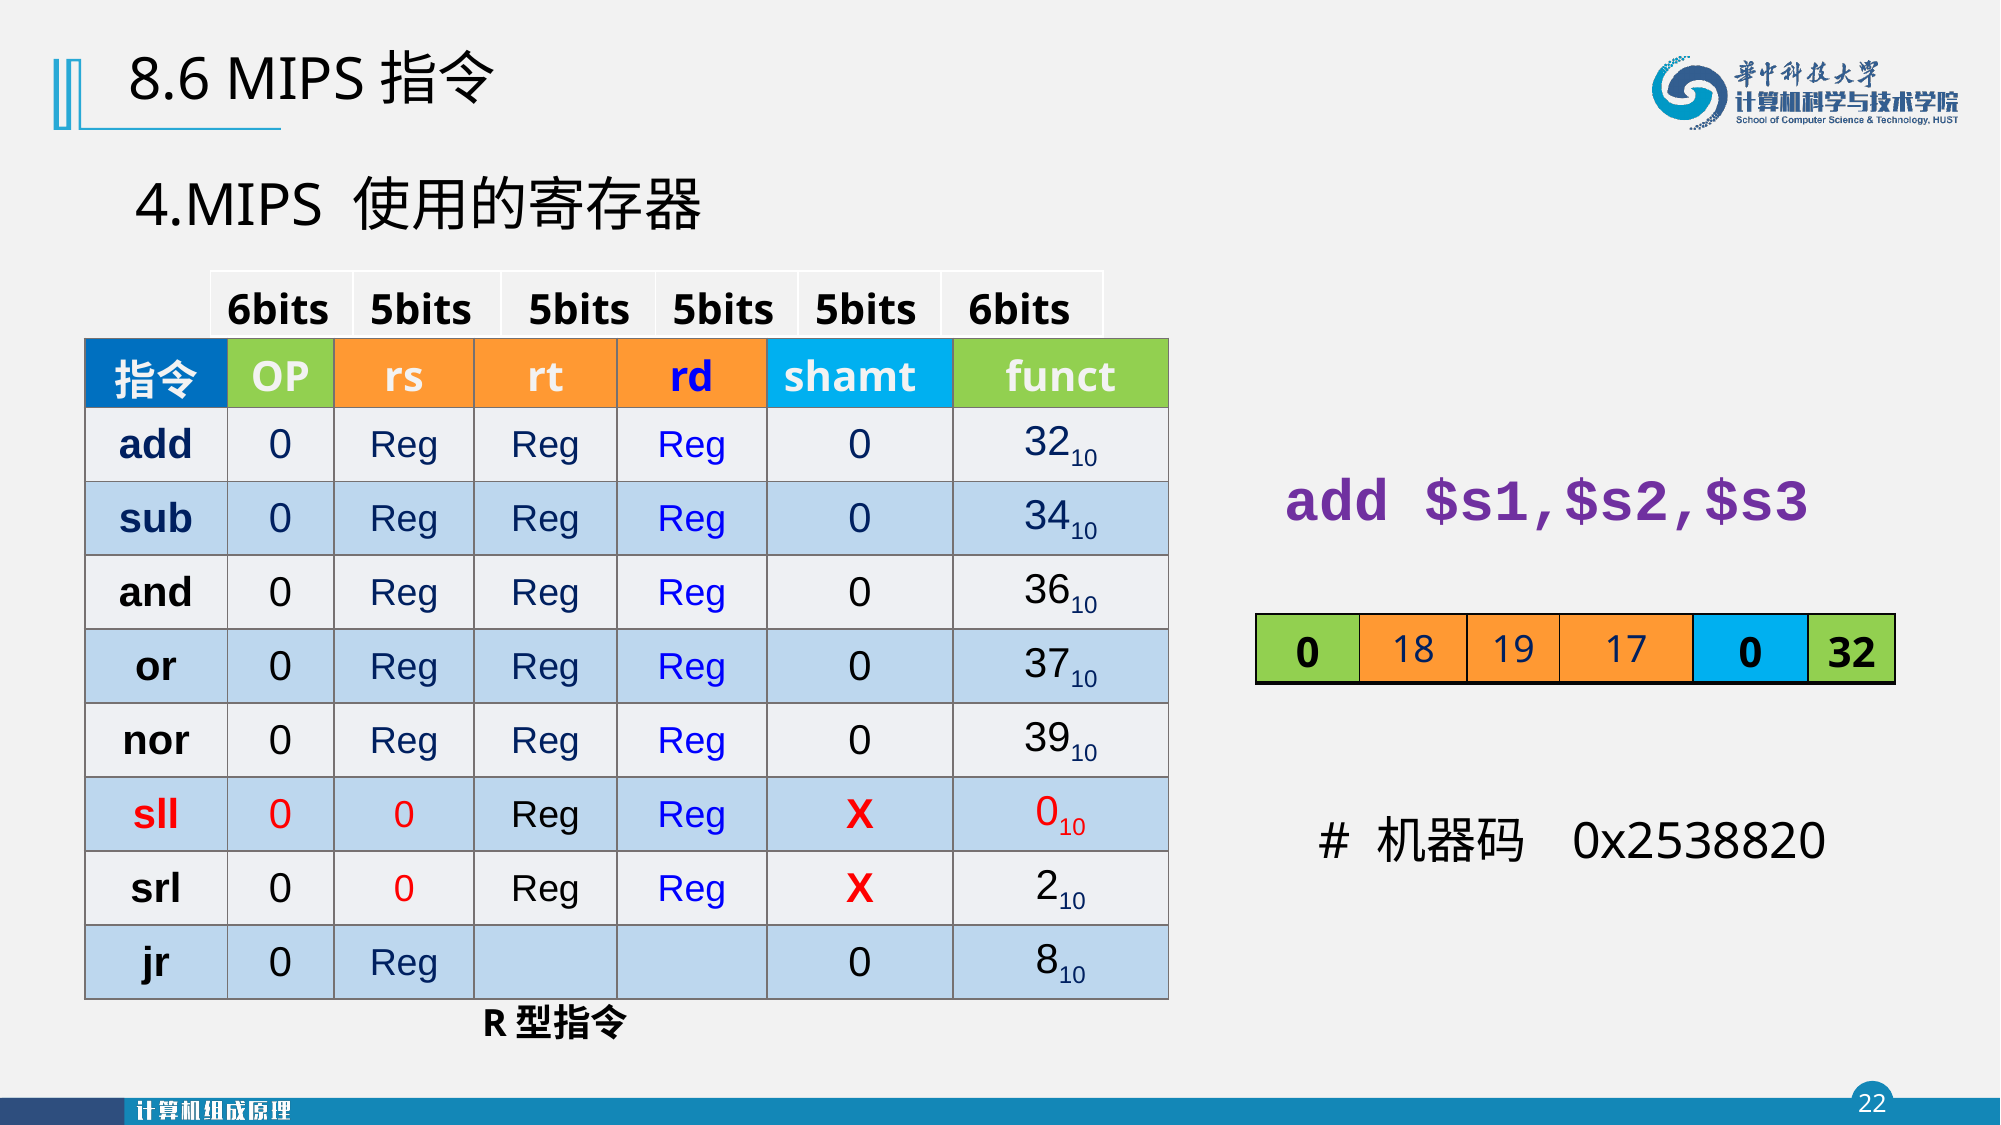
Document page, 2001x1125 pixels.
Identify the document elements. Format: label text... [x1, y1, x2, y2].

table_cell 0 [228, 778, 333, 850]
table_cell Reg [475, 556, 616, 628]
text_box add $s1,$s2,$s3 [1269, 455, 1883, 538]
table_header 5bits [799, 272, 940, 335]
picture [1652, 56, 1678, 81]
table_cell add [86, 408, 227, 481]
table_cell Reg [475, 778, 616, 850]
table_cell Reg [618, 852, 766, 924]
table_cell 3210 [954, 408, 1168, 481]
table_cell sub [86, 482, 227, 554]
table_header 0 [1257, 615, 1359, 681]
table_cell Reg [475, 482, 616, 554]
table_header 5bits [656, 272, 797, 335]
table_header 18 [1360, 615, 1466, 681]
text_box # 机器码 0x2538820 [1304, 788, 1896, 872]
table_cell 3410 [954, 482, 1168, 554]
table_cell 210 [954, 852, 1168, 924]
table_cell 0 [228, 852, 333, 924]
table_cell 0 [768, 926, 952, 998]
table_header 5bits [354, 272, 500, 335]
table_cell Reg [475, 630, 616, 702]
table_cell Reg [618, 630, 766, 702]
table_cell 0 [768, 482, 952, 554]
table_header rs [335, 339, 473, 407]
table_cell Reg [618, 778, 766, 850]
table_header 6bits [942, 272, 1102, 335]
text_box 4.MIPS 使用的寄存器 [120, 160, 804, 245]
table_cell [618, 926, 766, 998]
table_cell X [768, 778, 952, 850]
table_cell 3610 [954, 556, 1168, 628]
table_header rd [618, 339, 766, 407]
table_cell Reg [335, 556, 473, 628]
table_cell 3910 [954, 704, 1168, 776]
table_cell [475, 926, 616, 991]
table_cell Reg [475, 704, 616, 776]
table_cell sll [86, 778, 227, 850]
table_cell 0 [228, 630, 333, 702]
table_cell 010 [954, 778, 1168, 850]
table_cell Reg [335, 408, 473, 481]
picture [1652, 56, 1958, 130]
table_cell 0 [768, 630, 952, 702]
table_cell Reg [335, 482, 473, 554]
table_header 指令 [86, 339, 227, 407]
table_cell 0 [228, 482, 333, 554]
table_cell Reg [618, 408, 766, 481]
table_header rt [475, 339, 616, 407]
table_cell nor [86, 704, 227, 776]
table_header shamt [768, 339, 952, 407]
table_cell 0 [768, 556, 952, 628]
table_cell 0 [228, 556, 333, 628]
table_cell 0 [228, 926, 333, 998]
table_header 0 [1694, 615, 1807, 681]
table_cell or [86, 630, 227, 702]
table_cell Reg [618, 482, 766, 554]
table_cell 3710 [954, 630, 1168, 702]
table_cell Reg [475, 408, 616, 481]
table_cell 0 [768, 704, 952, 776]
text_box 8.6 MIPS指令 [113, 33, 511, 119]
table_cell Reg [618, 556, 766, 628]
table_cell Reg [335, 630, 473, 702]
table_cell X [768, 852, 952, 924]
table_header funct [954, 339, 1168, 407]
table_cell jr [86, 926, 227, 998]
table_cell 0 [228, 408, 333, 481]
table_cell srl [86, 852, 227, 924]
table_header 6bits [211, 272, 352, 335]
table_cell Reg [618, 704, 766, 776]
table_cell 0 [228, 704, 333, 776]
table_header OP [228, 339, 333, 407]
table_cell Reg [475, 852, 616, 924]
table_cell Reg [335, 926, 473, 998]
table_cell Reg [335, 704, 473, 776]
table_header 19 [1468, 615, 1559, 681]
table_header 32 [1809, 615, 1894, 681]
text_box R型指令 [453, 991, 657, 1052]
table_cell 0 [335, 852, 473, 924]
table_header 5bits [502, 272, 655, 335]
table_cell 0 [768, 408, 952, 481]
table_cell 810 [954, 926, 1168, 998]
table_cell and [86, 556, 227, 628]
table_cell 0 [335, 778, 473, 850]
table_header 17 [1560, 615, 1692, 681]
